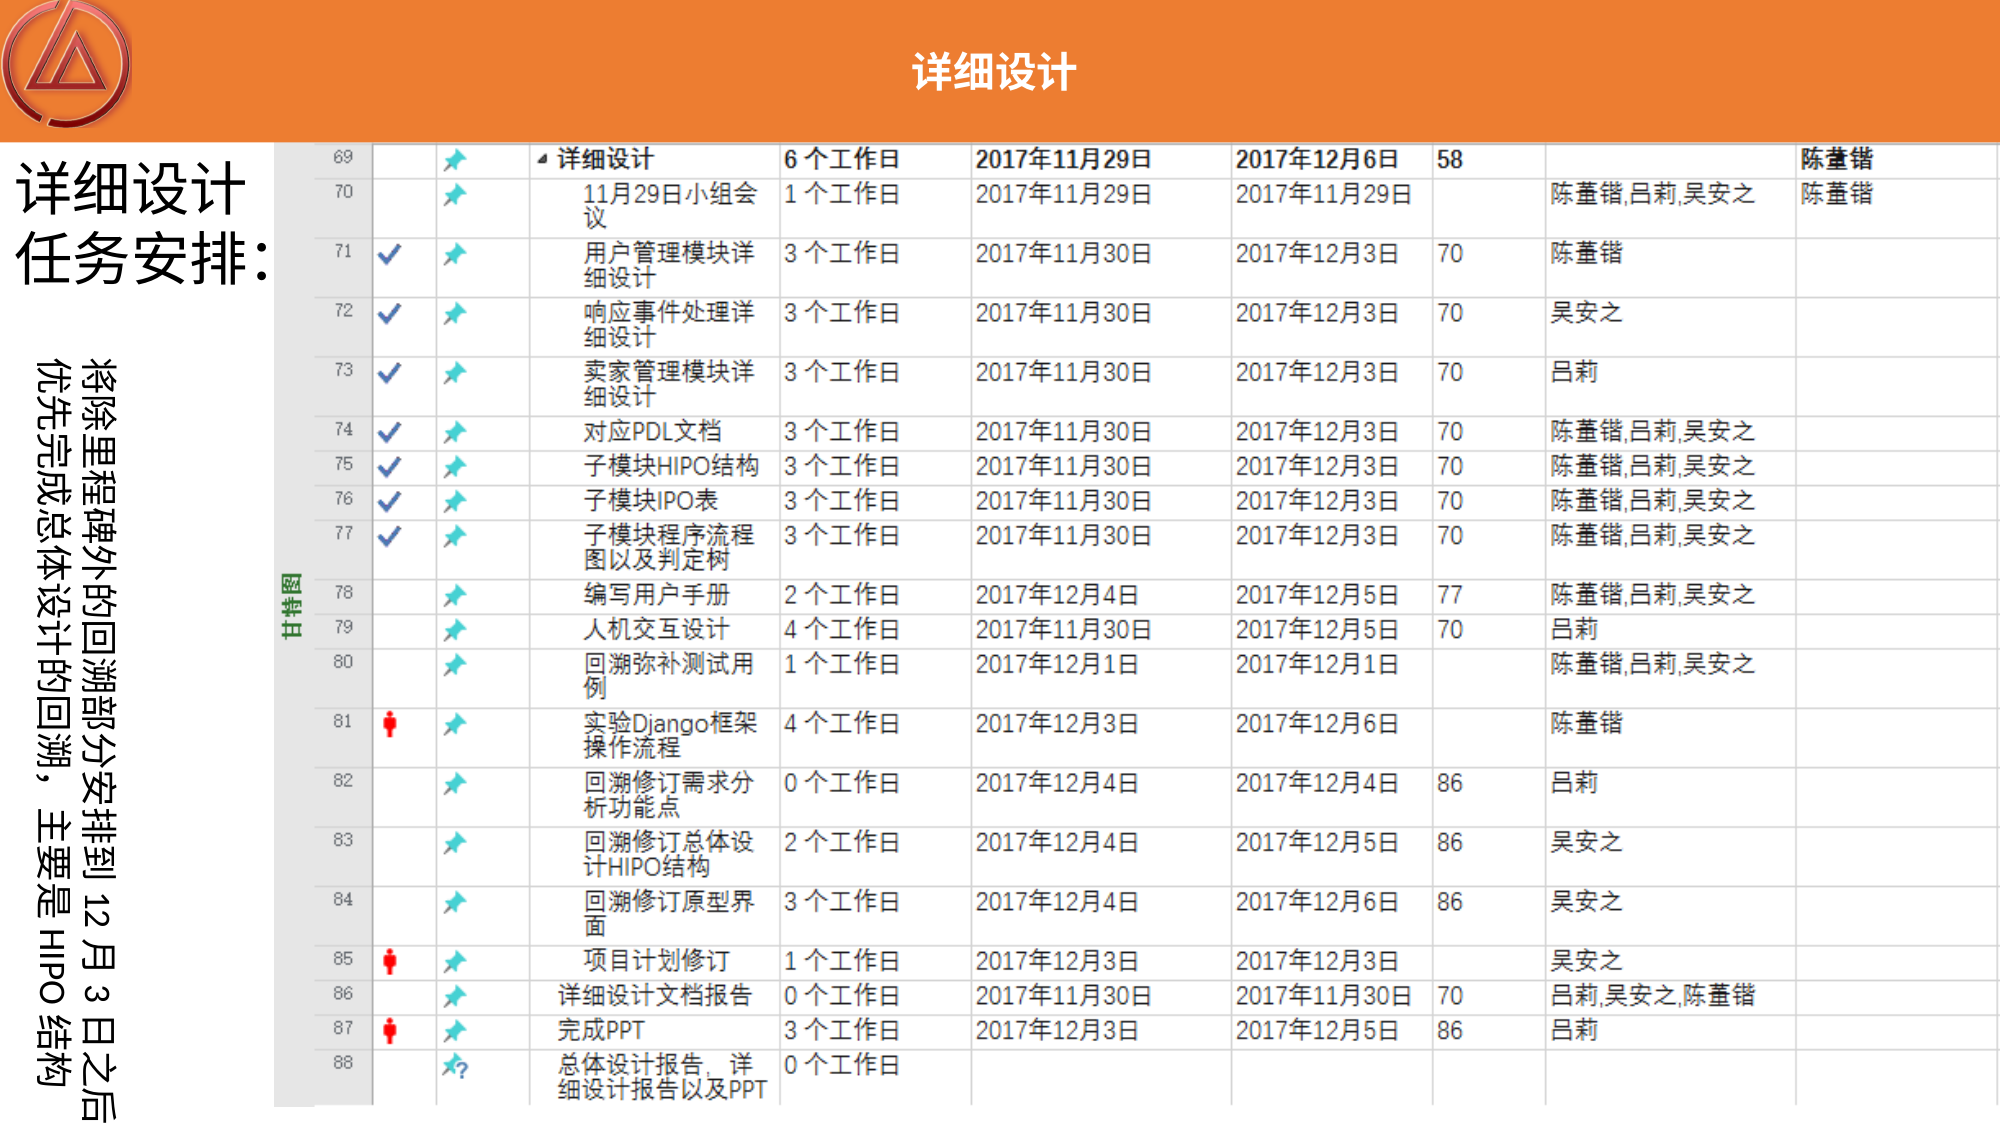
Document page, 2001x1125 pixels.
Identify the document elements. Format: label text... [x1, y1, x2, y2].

text_box 详细设计 [0, 0, 2000, 143]
text_box 将除里程碑外的回溯部分安排到12月3日之后 优先完成总体设计的回溯，主要是HIPO结构 [9, 342, 131, 1090]
picture [0, 0, 132, 128]
text_box 详细设计 任务安排： [0, 144, 274, 300]
picture [274, 142, 2000, 1107]
